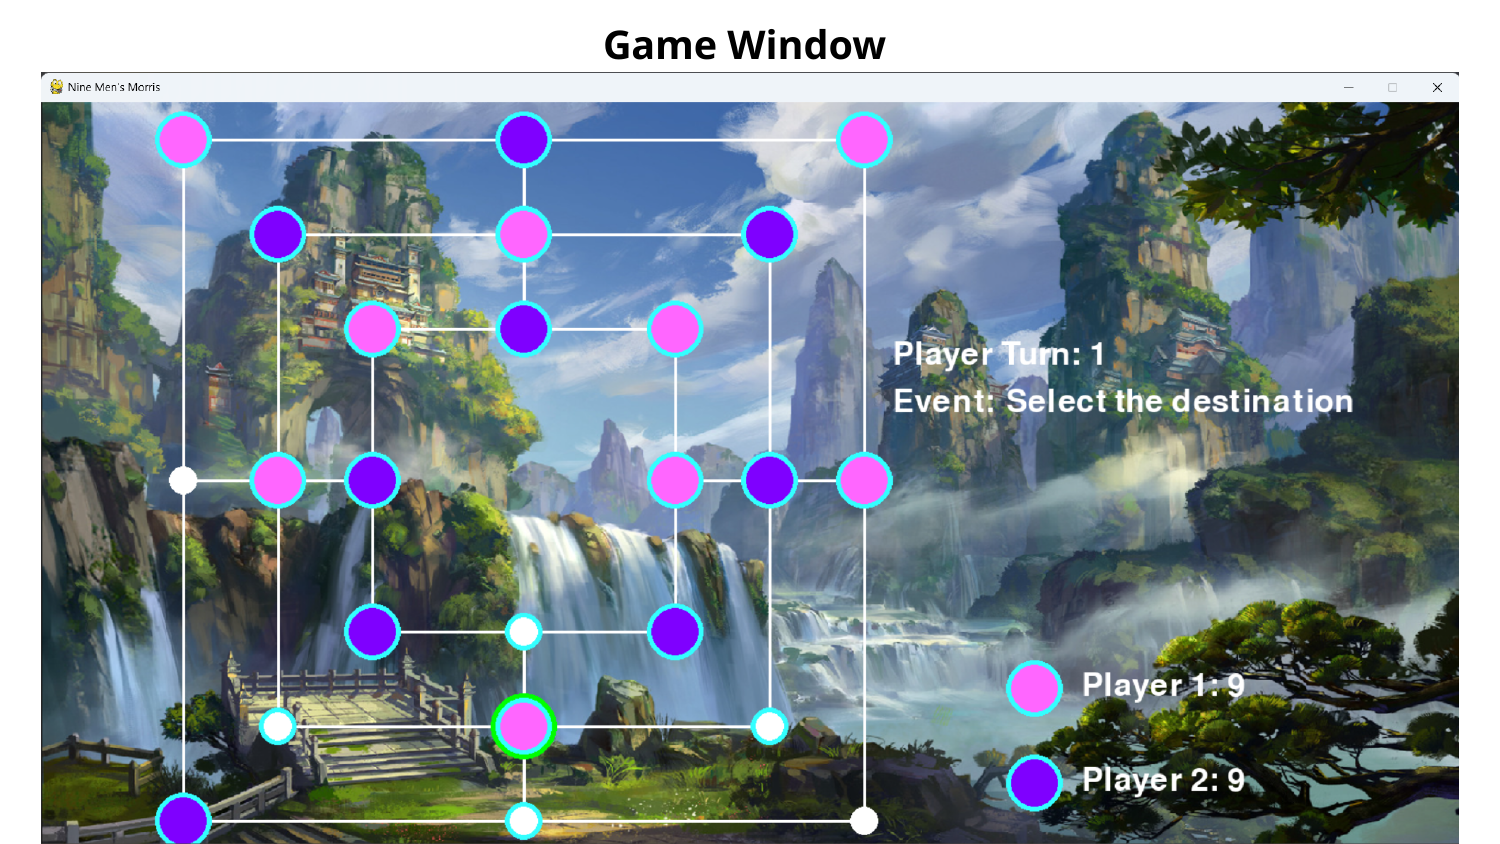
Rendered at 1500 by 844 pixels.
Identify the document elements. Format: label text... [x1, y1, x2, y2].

text_box Game Window [588, 4, 912, 70]
picture [41, 72, 1459, 844]
